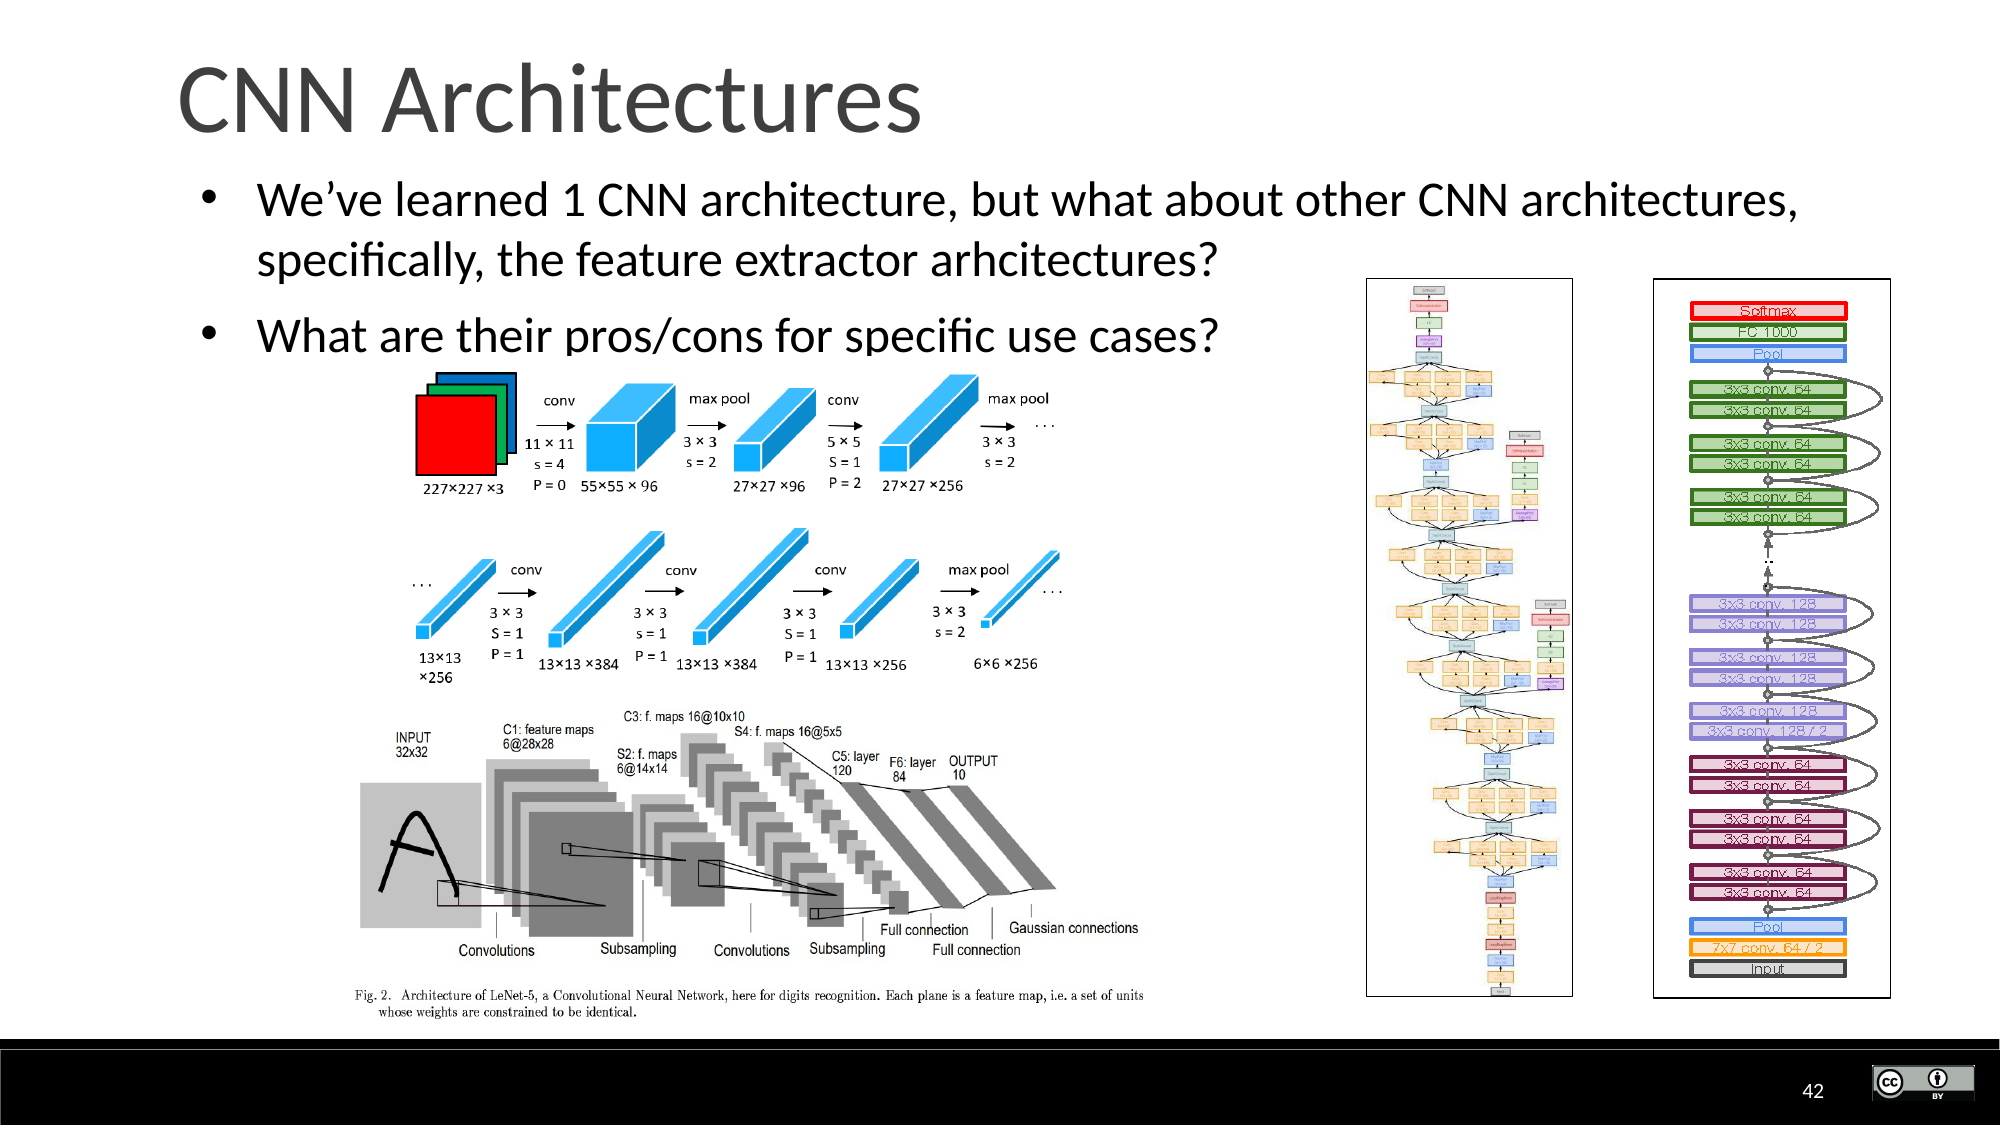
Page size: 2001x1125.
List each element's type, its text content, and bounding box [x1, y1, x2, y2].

text_box We’ve learned 1 CNN architecture, but what about other CNN architectures, specifically, the feature extractor arhcitectures? What are their pros/cons for specific use cases? [198, 149, 1969, 363]
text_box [1365, 277, 1574, 998]
picture [1872, 1065, 1975, 1101]
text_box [1652, 278, 1892, 999]
slide_number 42 [1624, 1059, 1840, 1120]
picture [391, 356, 1102, 699]
title CNN Architectures [175, 0, 1826, 153]
picture [355, 710, 1143, 1019]
